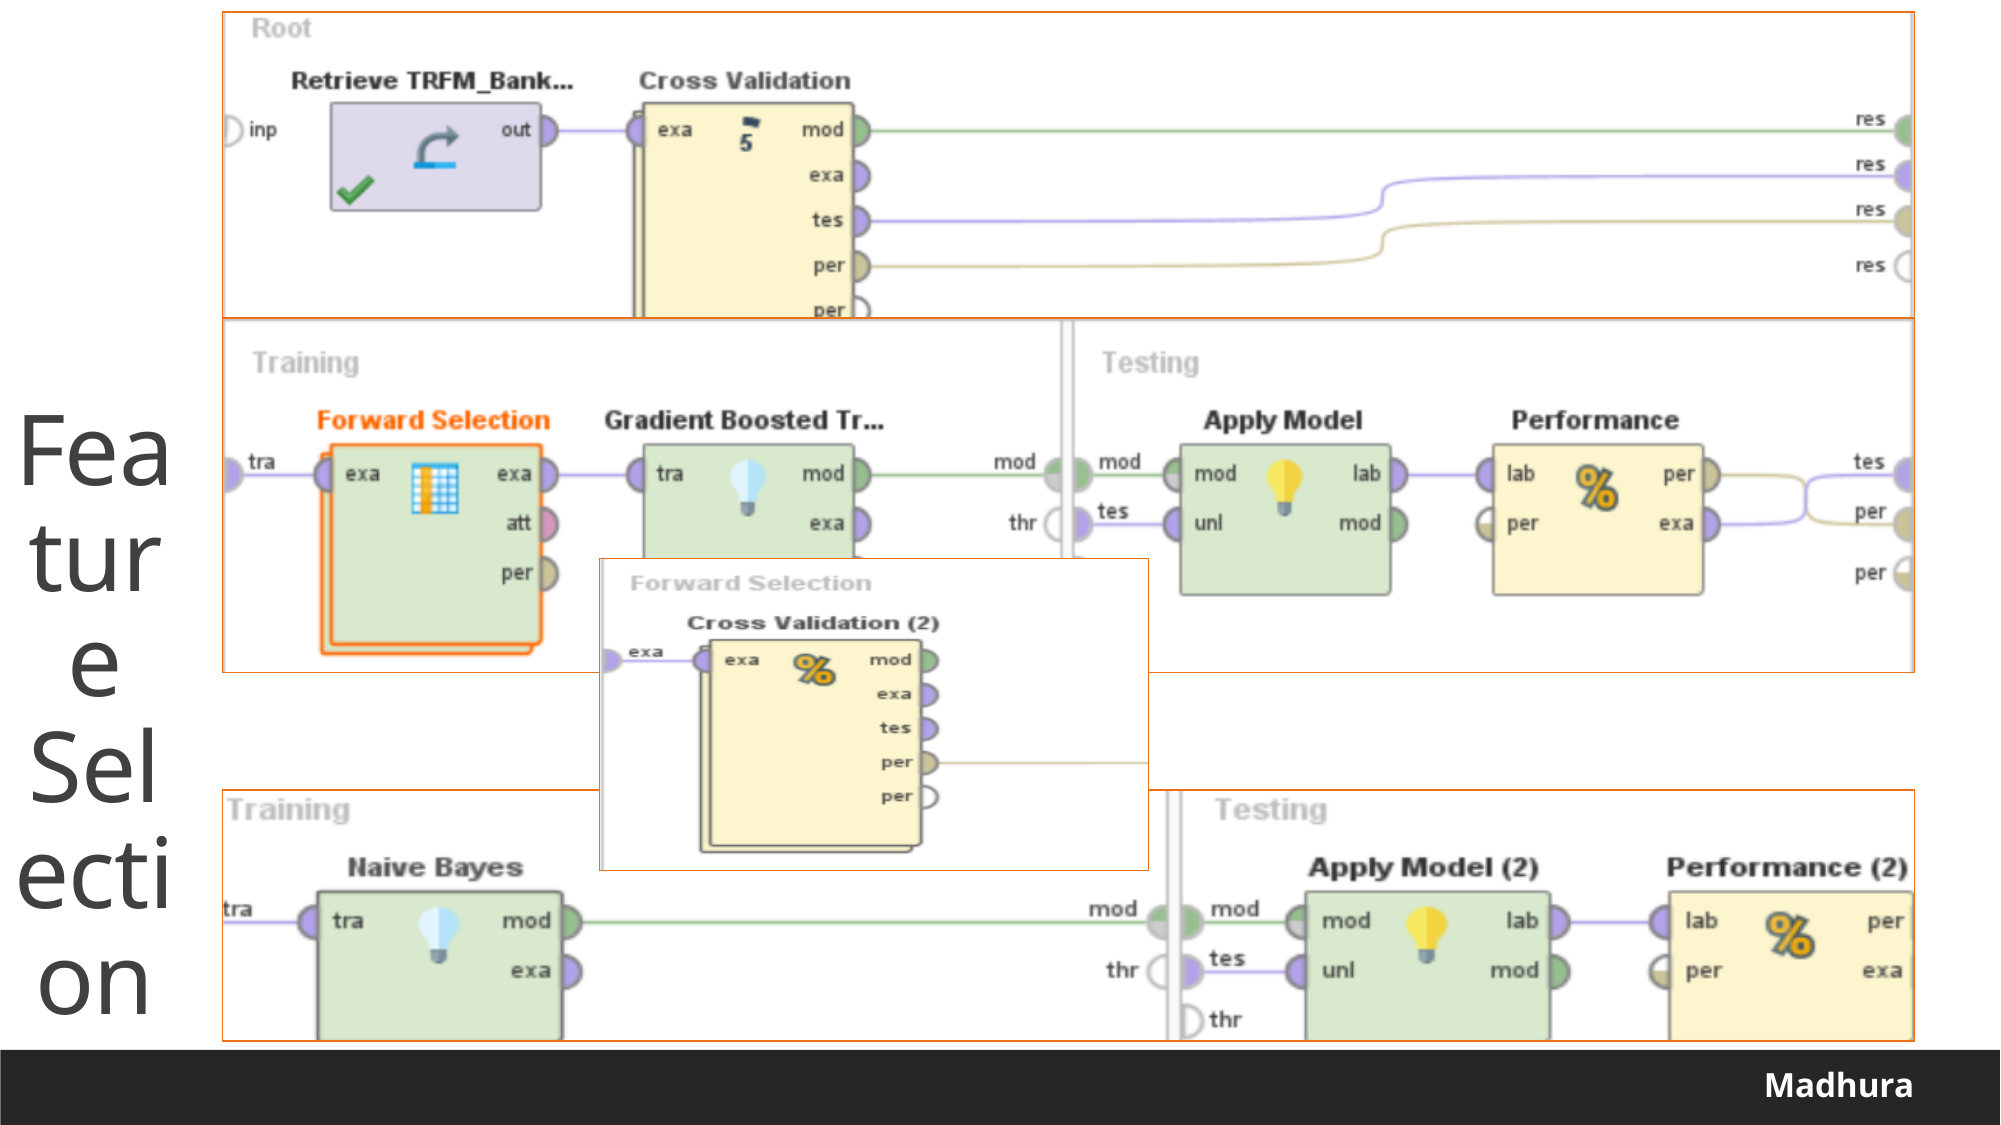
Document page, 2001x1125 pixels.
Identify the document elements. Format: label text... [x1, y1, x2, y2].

title Feature Selection [0, 0, 189, 1051]
picture [222, 12, 1915, 1041]
footer Madhura [1748, 1050, 1937, 1118]
